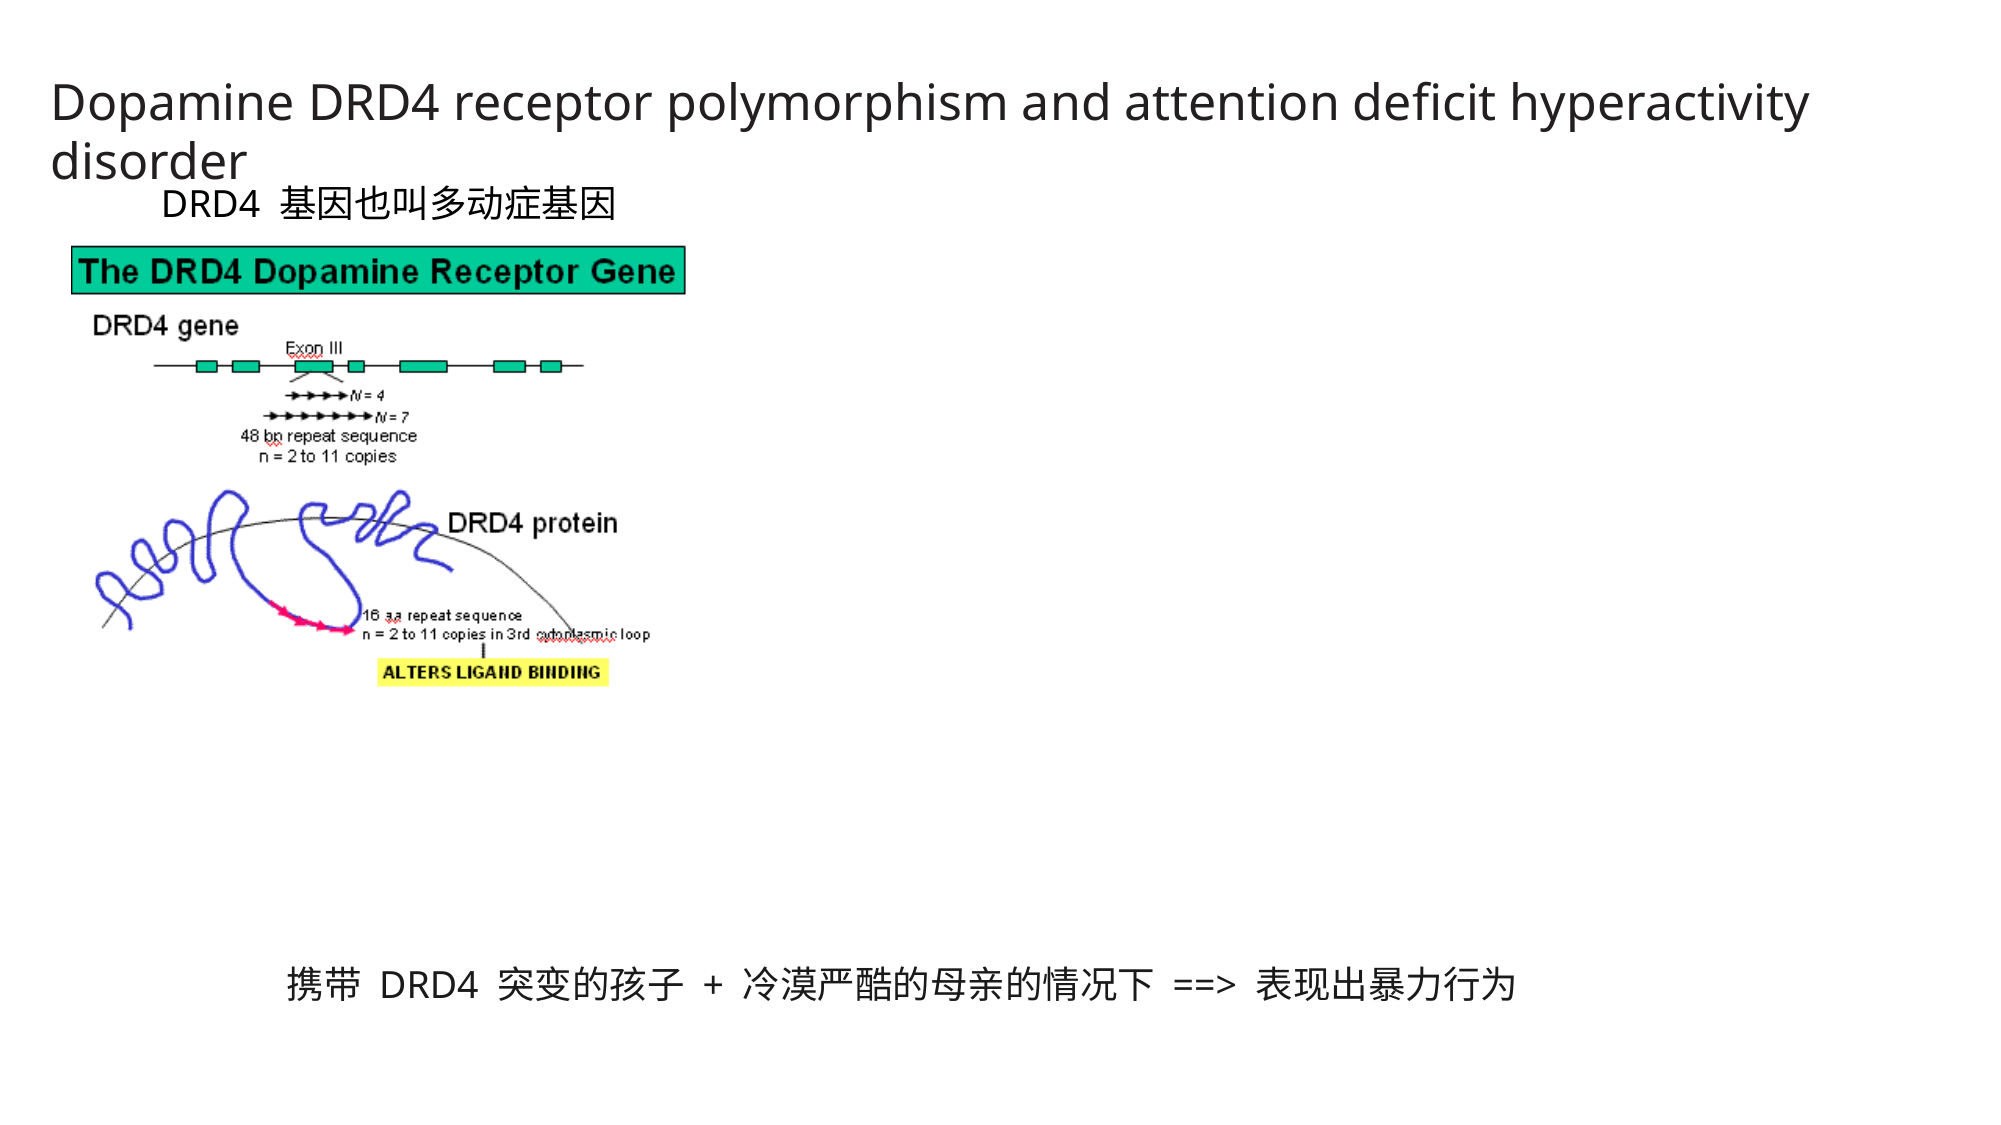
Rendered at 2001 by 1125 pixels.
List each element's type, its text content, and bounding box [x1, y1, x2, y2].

text_box Dopamine DRD4 receptor polymorphism and attention deficit hyperactivity disorder [35, 62, 1964, 198]
text_box DRD4 基因也叫多动症基因 [146, 172, 632, 232]
picture [71, 232, 689, 696]
text_box 携带 DRD4 突变的孩子 + 冷漠严酷的母亲的情况下 ==> 表现出暴力行为 [271, 953, 1791, 1013]
